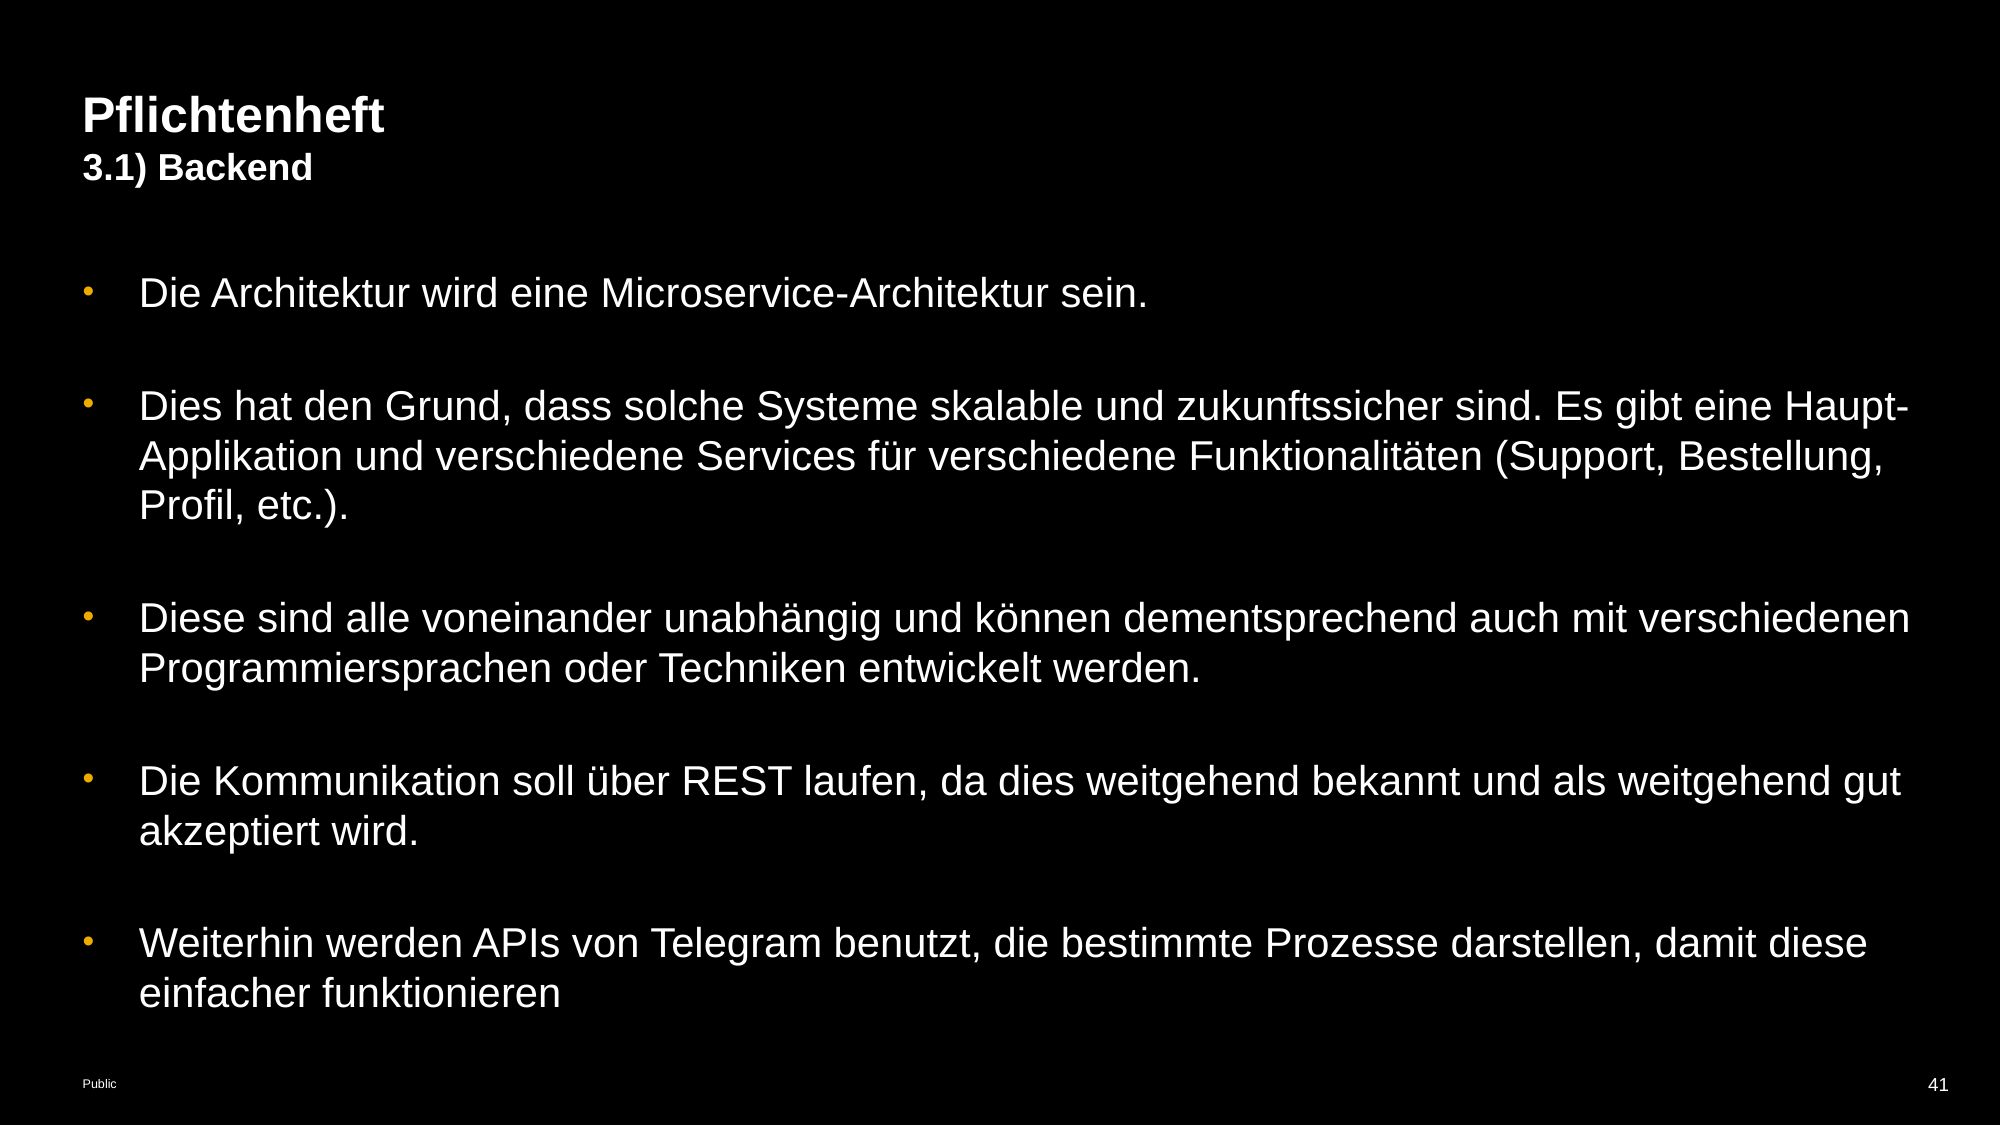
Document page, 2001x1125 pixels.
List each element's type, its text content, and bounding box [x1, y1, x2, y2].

title Pflichtenheft [82, 82, 1918, 143]
text_box 3.1) Backend [82, 143, 1918, 189]
list Die Architektur wird eine Microservice-Architektur sein. Dies hat den Grund, dass solche Systeme skalable und zukunftssicher sind. Es gibt eine Haupt-Applikation und verschiedene Services für verschiedene Funktionalitäten (Support, Bestellung, Profil, etc.). Diese sind alle voneinander unabhängig und können dementsprechend auch mit verschiedenen Programmiersprachen oder Techniken entwickelt werden. Die Kommunikation soll über REST laufen, da dies weitgehend bekannt und als weitgehend gut akzeptiert wird. Weiterhin werden APIs von Telegram benutzt, die bestimmte Prozesse darstellen, damit diese einfacher funktionieren [82, 265, 1918, 1040]
